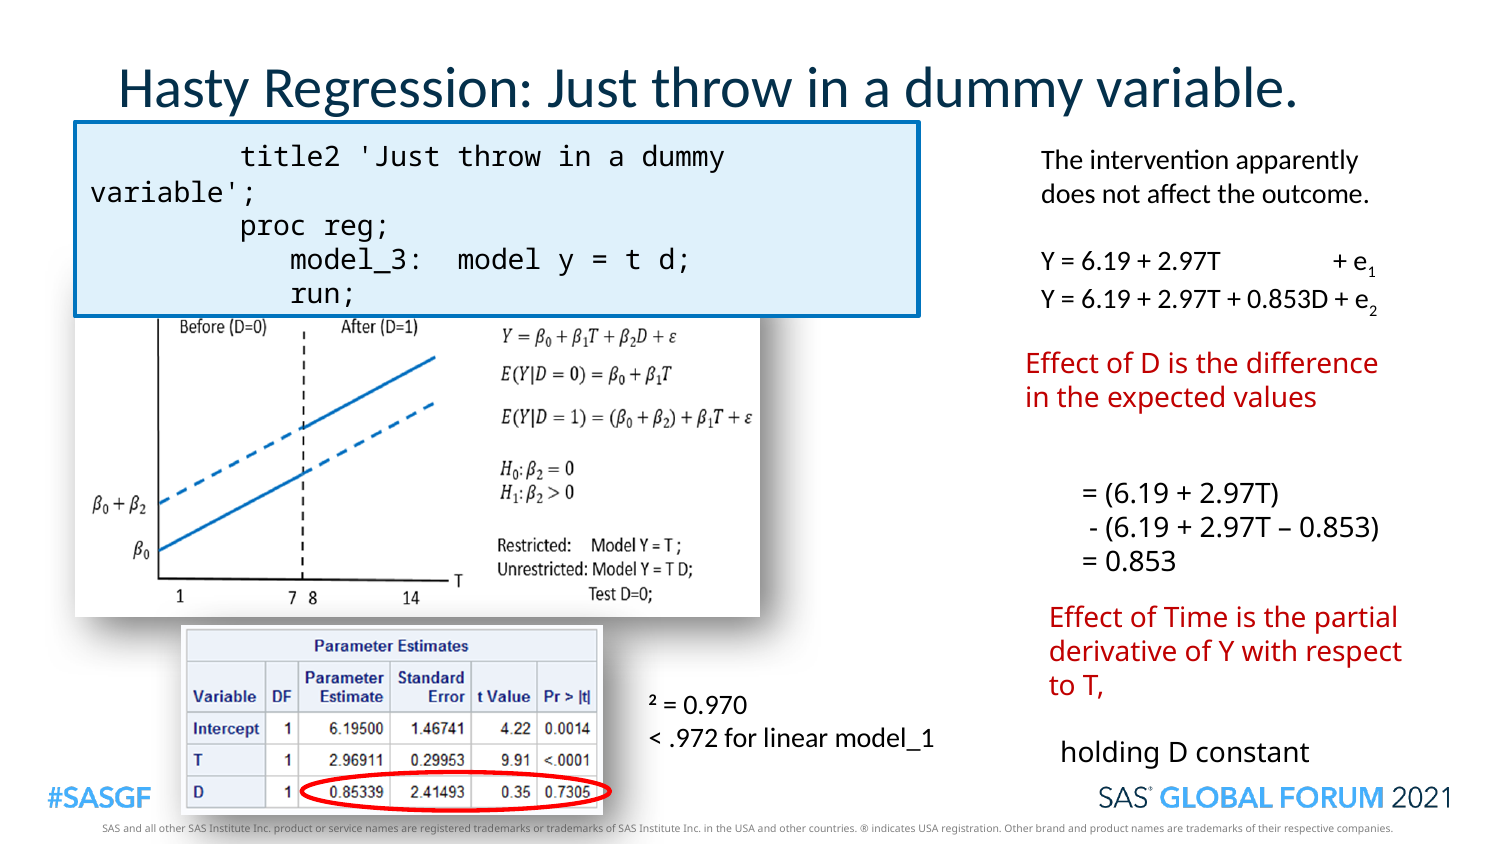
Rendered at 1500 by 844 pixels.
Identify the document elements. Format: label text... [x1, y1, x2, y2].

picture [74, 270, 760, 617]
picture [0, 625, 603, 844]
text_box Effect of D is the difference in the expected values [1010, 337, 1394, 420]
title Hasty Regression: Just throw in a dummy variable. [103, 44, 1397, 123]
text_box title2 'Just throw in a dummy variable'; proc reg; model_3: model y = t d; run; [73, 120, 921, 318]
picture [1070, 763, 1500, 844]
text_box The intervention apparently does not affect the outcome. Y = 6.19 + 2.97T + e1 Y = 6.19 + 2.97T + 0.853D + e2 [1026, 133, 1398, 327]
